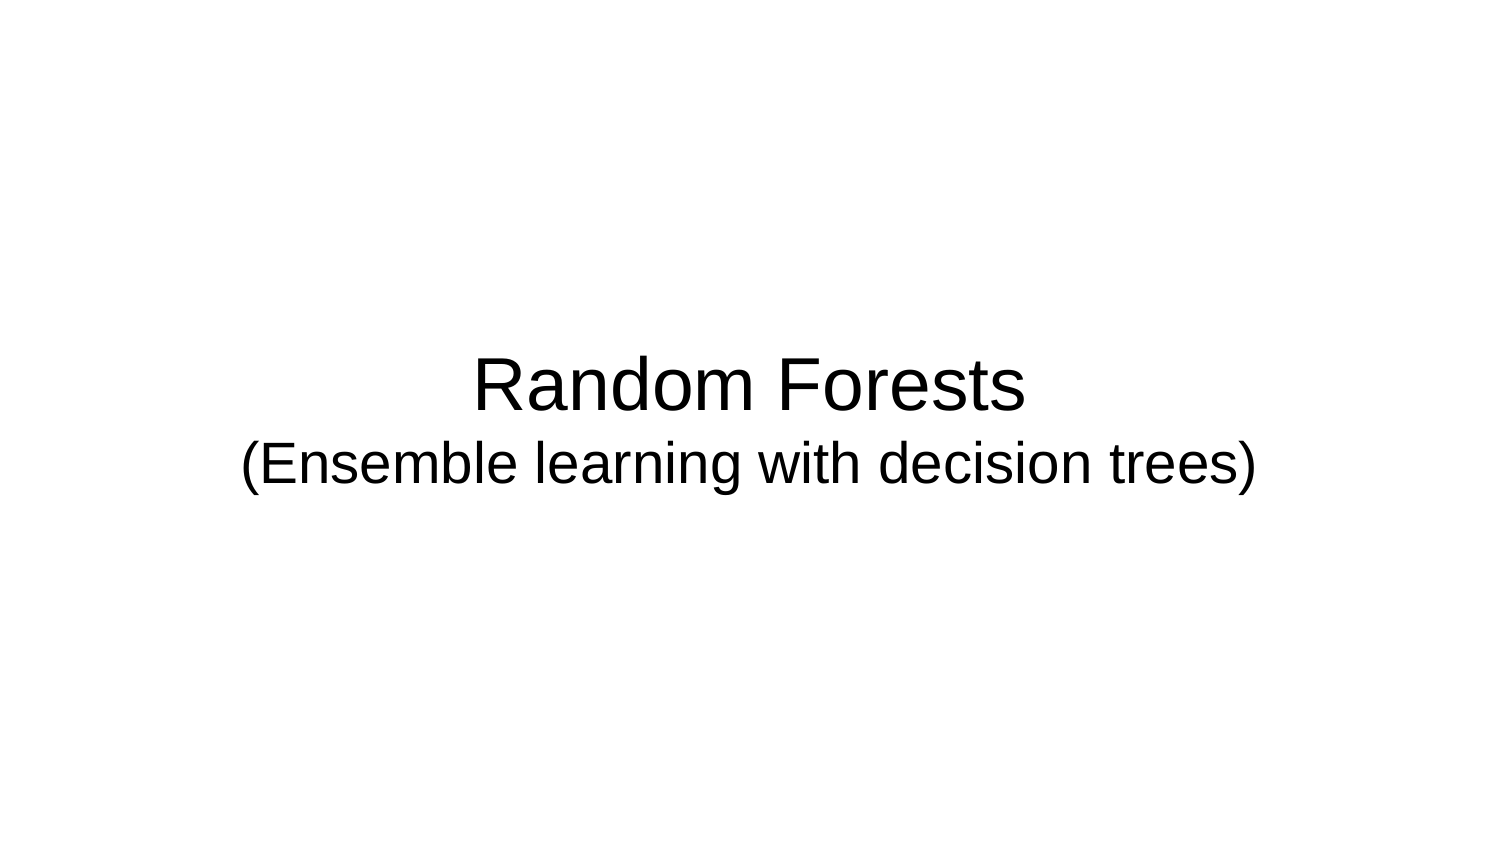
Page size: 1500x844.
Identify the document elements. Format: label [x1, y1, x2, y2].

text_box [28, 320, 1471, 524]
